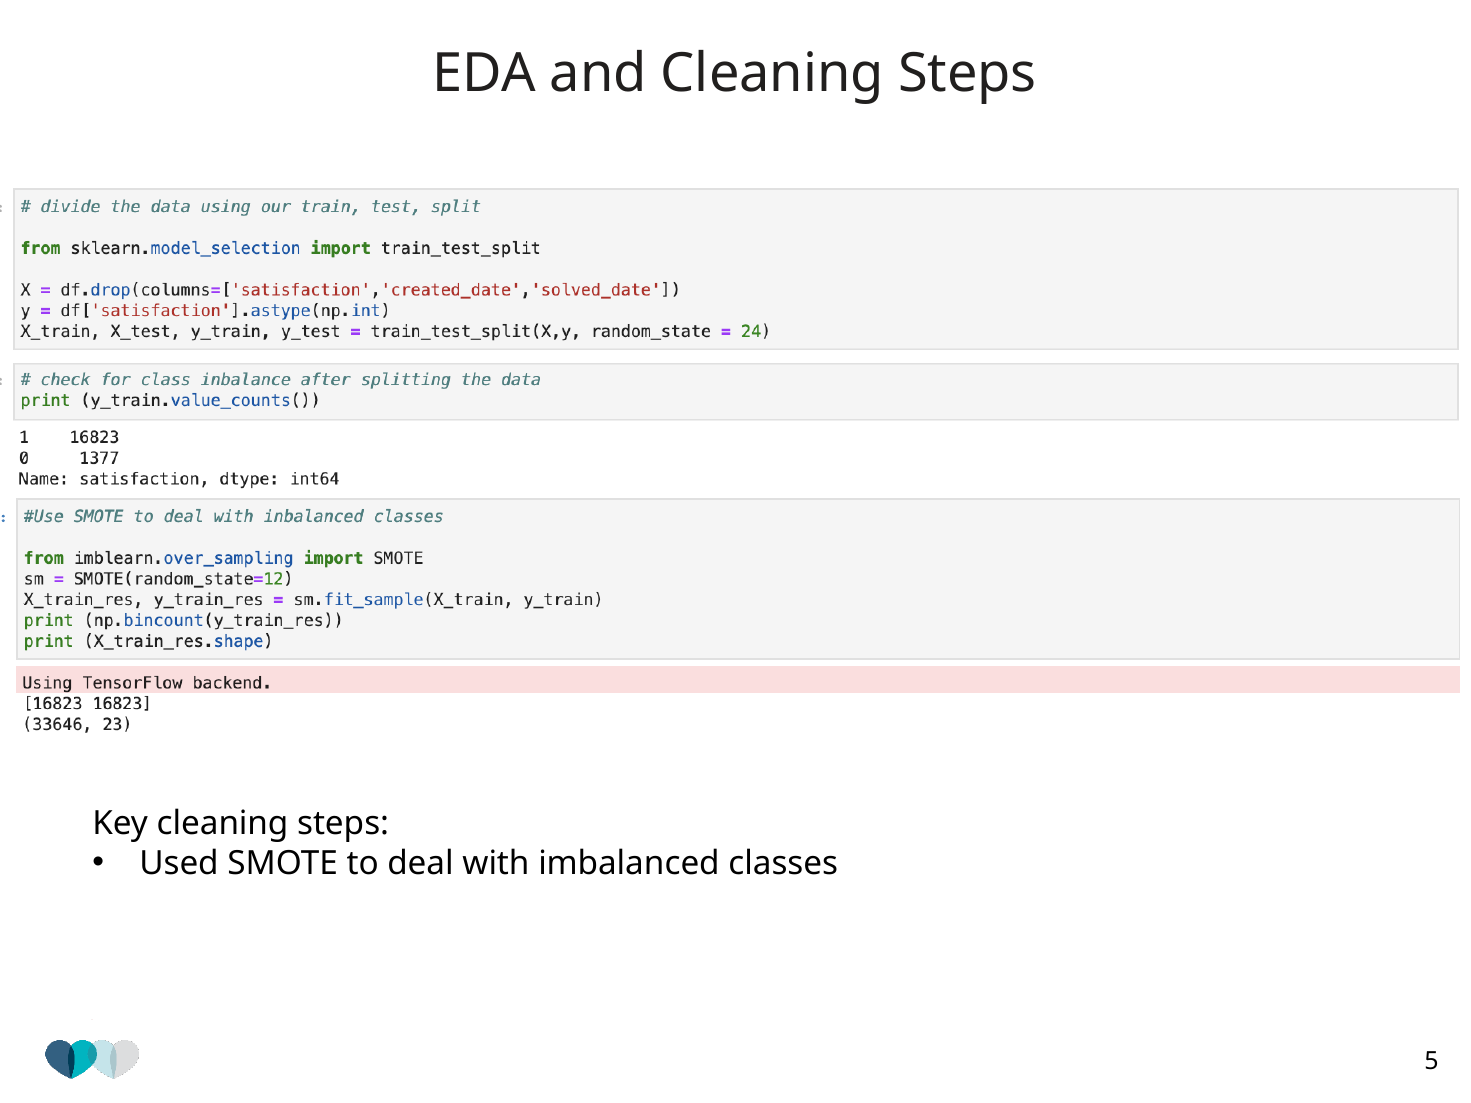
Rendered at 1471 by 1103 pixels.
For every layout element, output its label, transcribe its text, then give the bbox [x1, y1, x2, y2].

picture [45, 1019, 139, 1103]
text_box Key cleaning steps: Used SMOTE to deal with imbalanced classes [77, 793, 1123, 889]
picture [0, 183, 1471, 741]
title EDA and Cleaning Steps [28, 37, 1442, 104]
slide_number 4 [1122, 1032, 1454, 1091]
